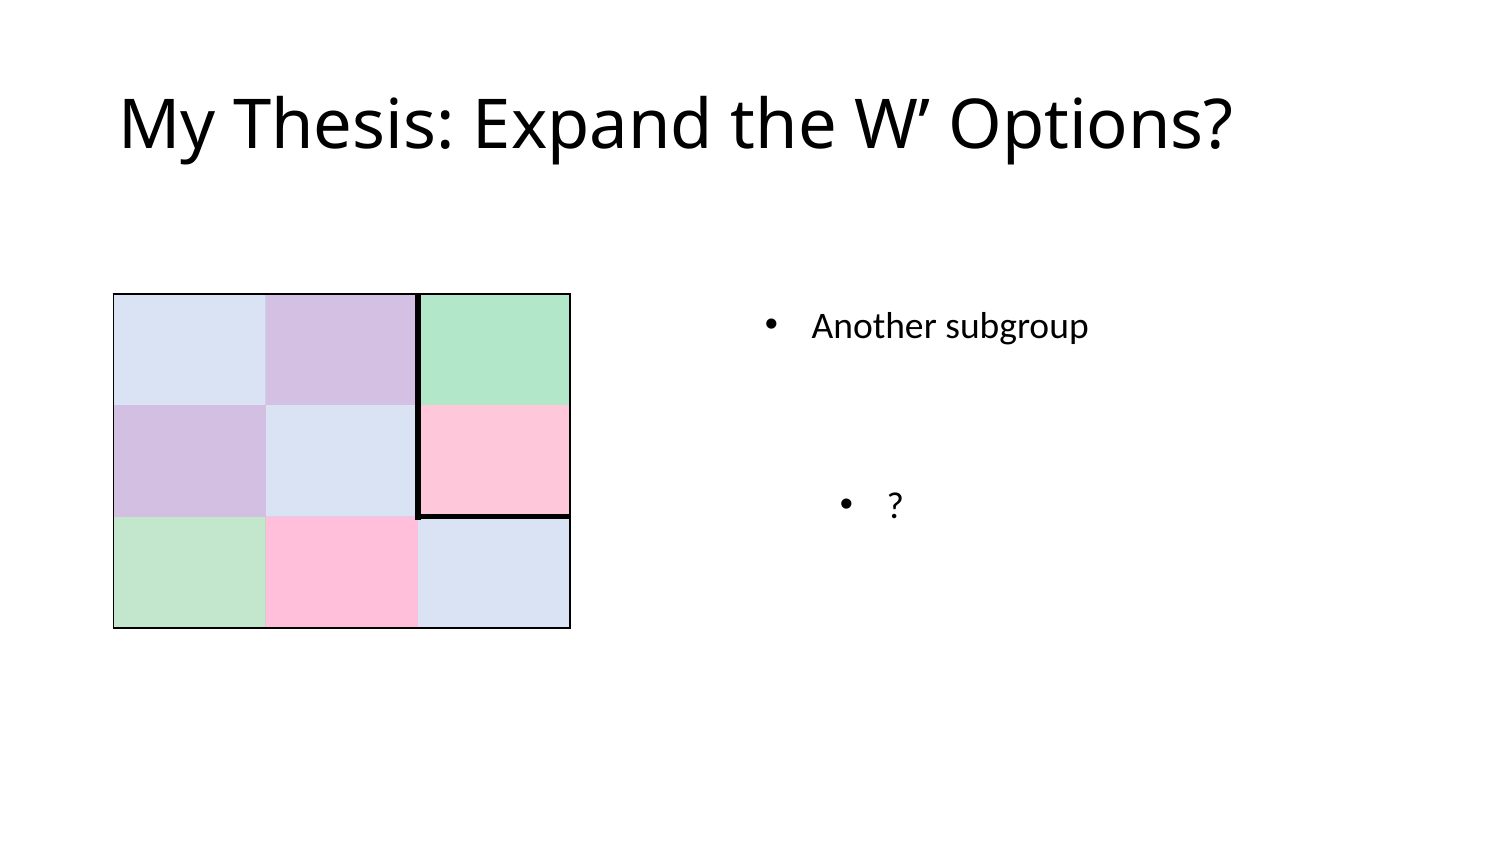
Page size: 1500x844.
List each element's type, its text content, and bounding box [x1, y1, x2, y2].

title My Thesis: Expand the W’ Options? [103, 44, 1397, 208]
